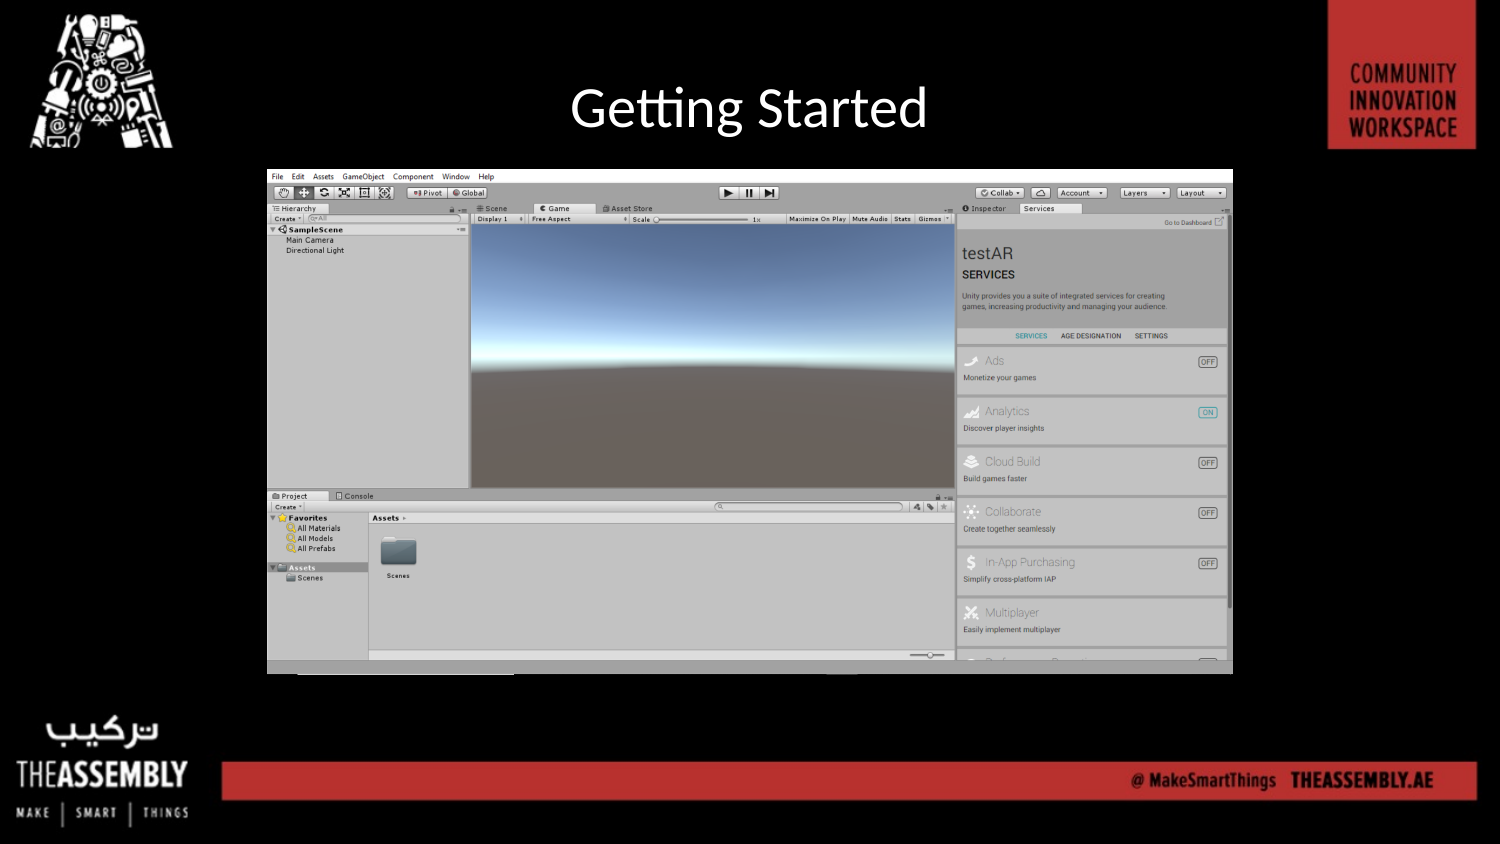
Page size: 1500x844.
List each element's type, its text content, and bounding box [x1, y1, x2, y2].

text_box Getting Started [74, 33, 1425, 175]
picture [0, 0, 1500, 844]
text_box [32, 185, 1425, 732]
